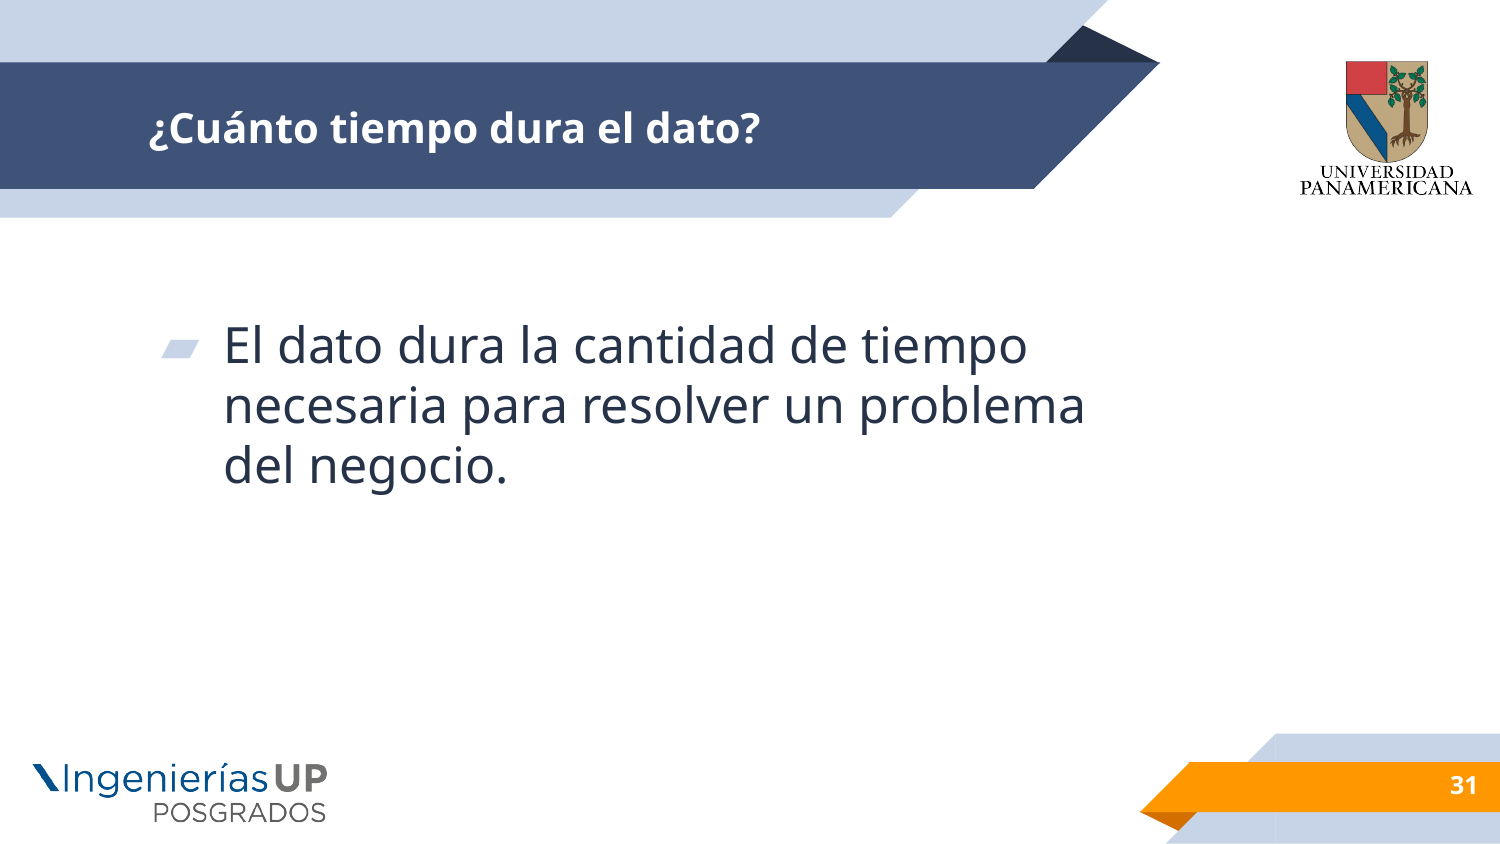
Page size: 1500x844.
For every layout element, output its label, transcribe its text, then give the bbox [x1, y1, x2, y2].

picture [15, 737, 344, 844]
picture [1286, 44, 1490, 210]
slide_number 31 [1249, 760, 1494, 813]
title ¿Cuánto tiempo dura el dato? [133, 64, 1035, 190]
list El dato dura la cantidad de tiempo necesaria para resolver un problema del negocio. [133, 217, 1140, 734]
